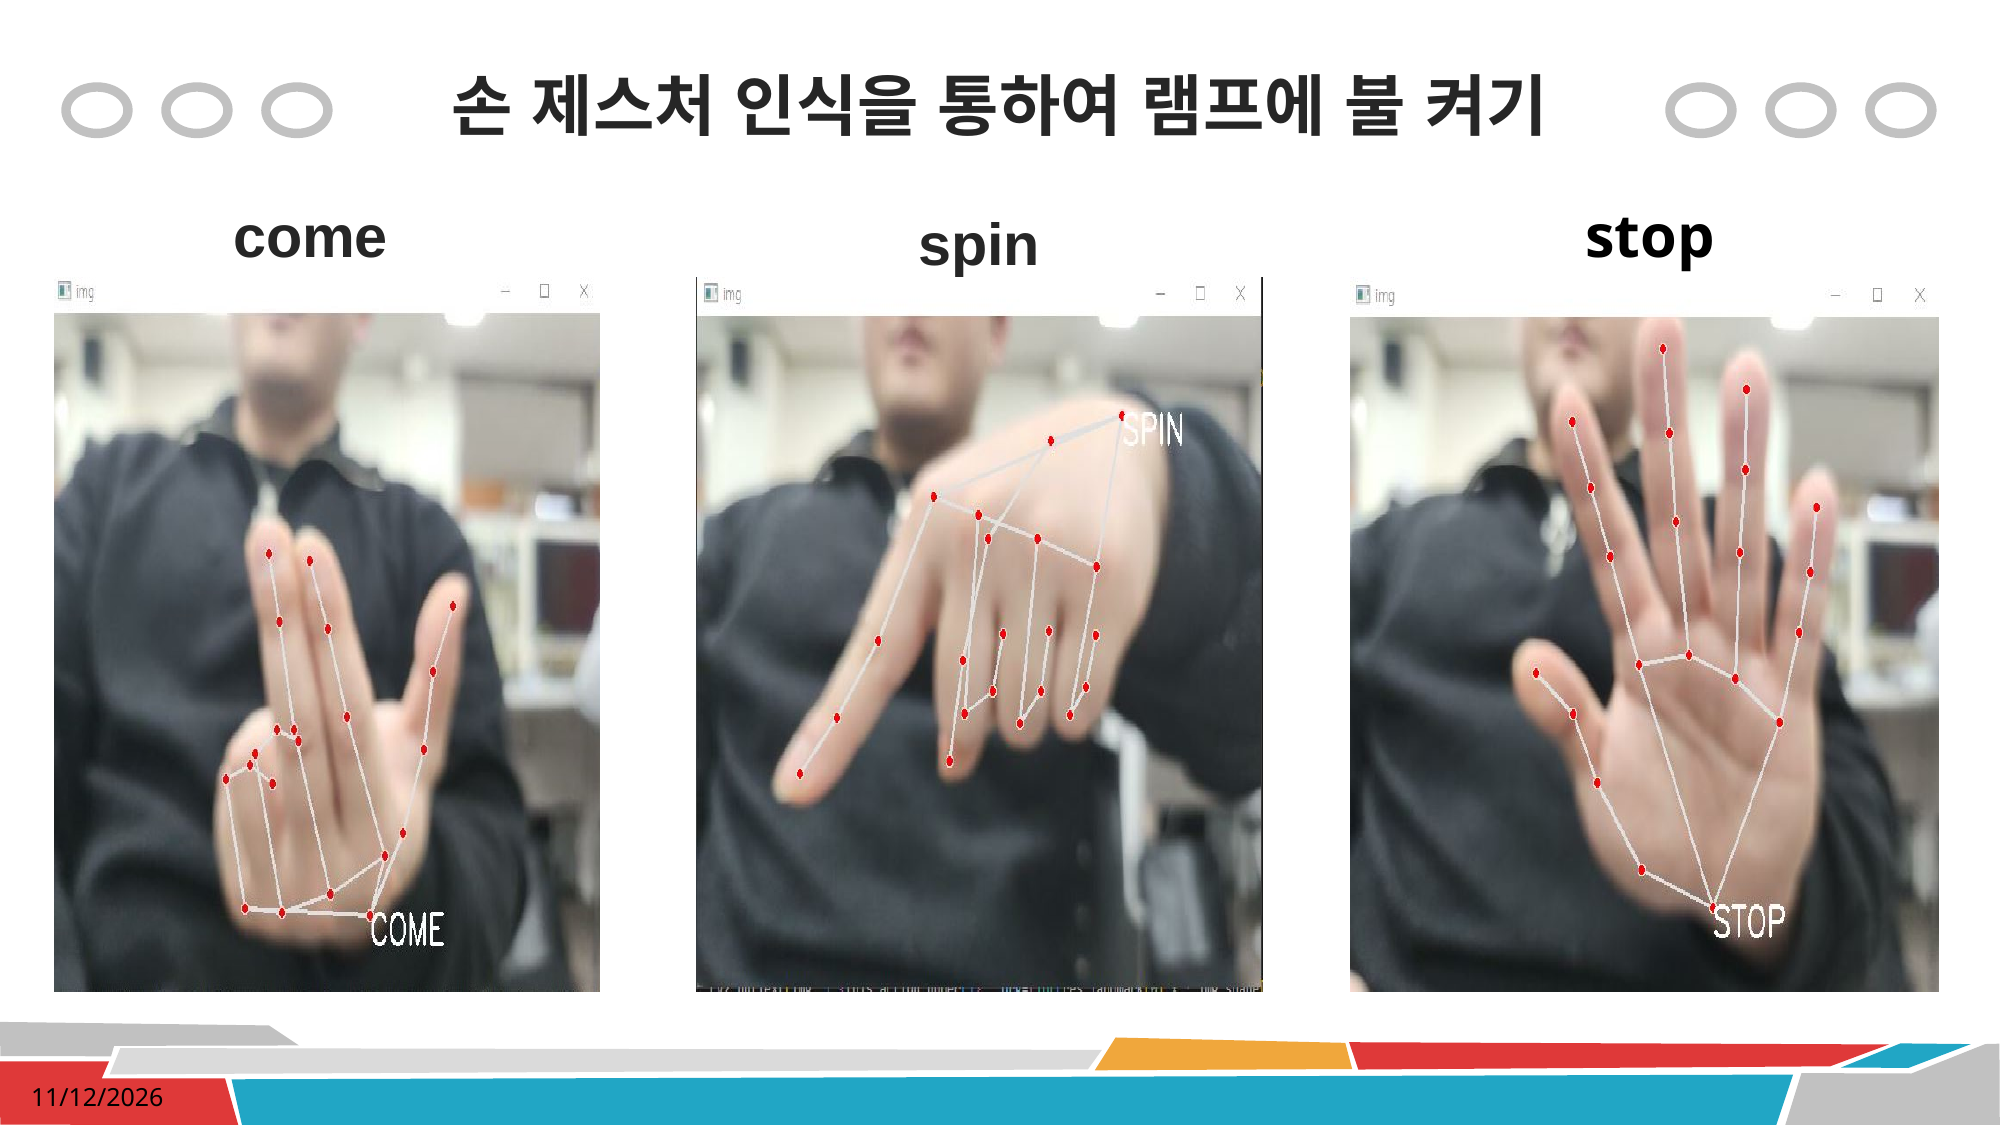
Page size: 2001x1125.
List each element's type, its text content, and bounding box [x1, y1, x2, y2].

text_box spin [796, 198, 1163, 277]
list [53, 277, 600, 992]
text_box stop [1467, 190, 1833, 277]
picture [696, 277, 1263, 992]
picture [1349, 277, 1939, 992]
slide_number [16, 1080, 483, 1118]
text_box [1103, 204, 1858, 1024]
text_box come [127, 190, 494, 277]
title 손 제스처 인식을 통하여 램프에 불 켜기 [350, 9, 1650, 198]
